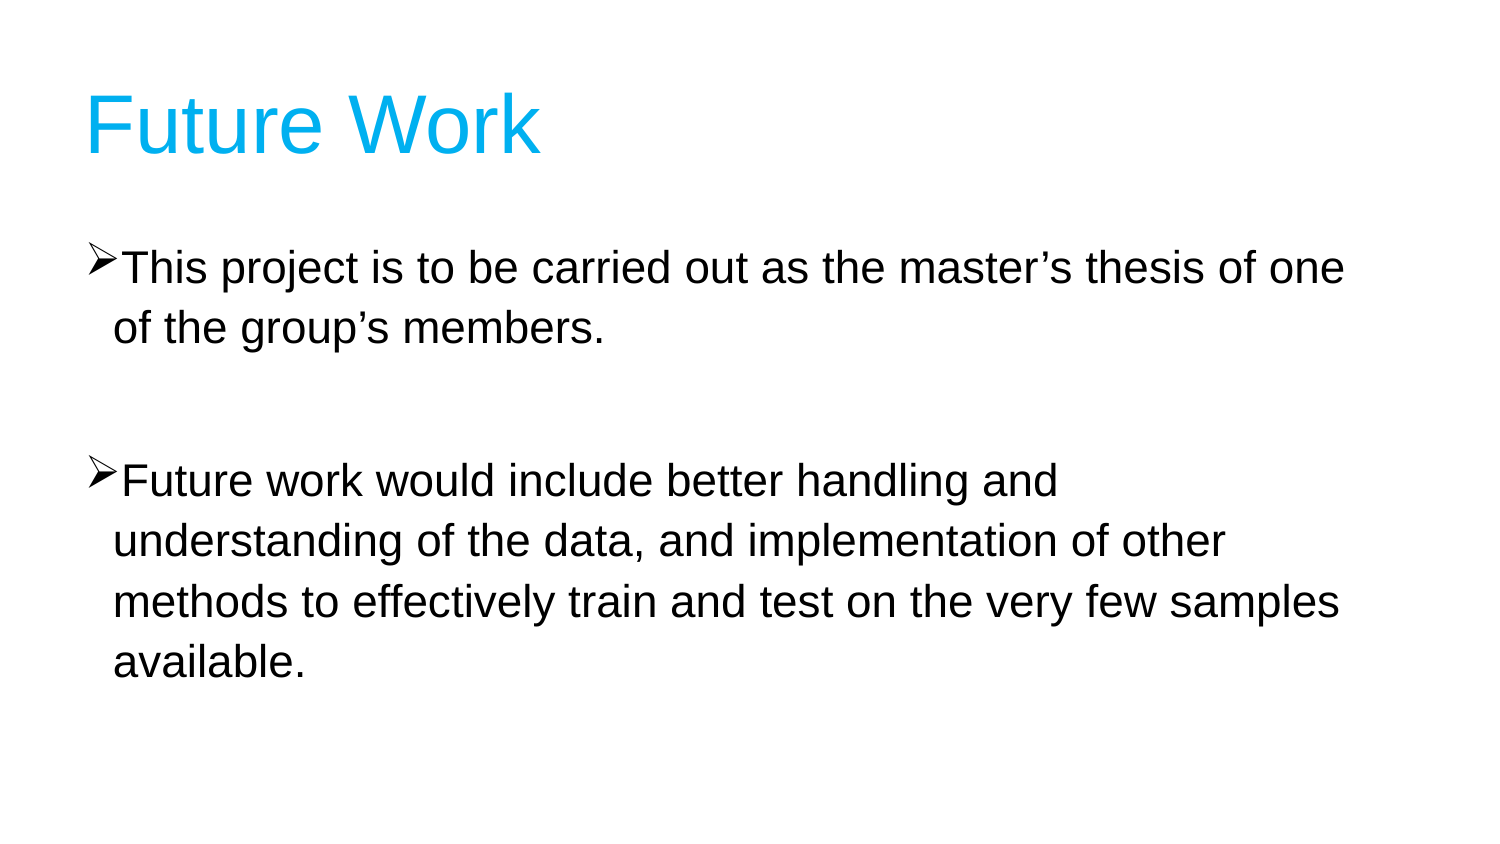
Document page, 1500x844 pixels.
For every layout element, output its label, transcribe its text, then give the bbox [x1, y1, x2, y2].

title Future Work [69, 44, 1364, 208]
list This project is to be carried out as the master’s thesis of one of the group’s members. Future work would include better handling and understanding of the data, and implementation of other methods to effectively train and test on the very few samples available. [69, 224, 1364, 760]
